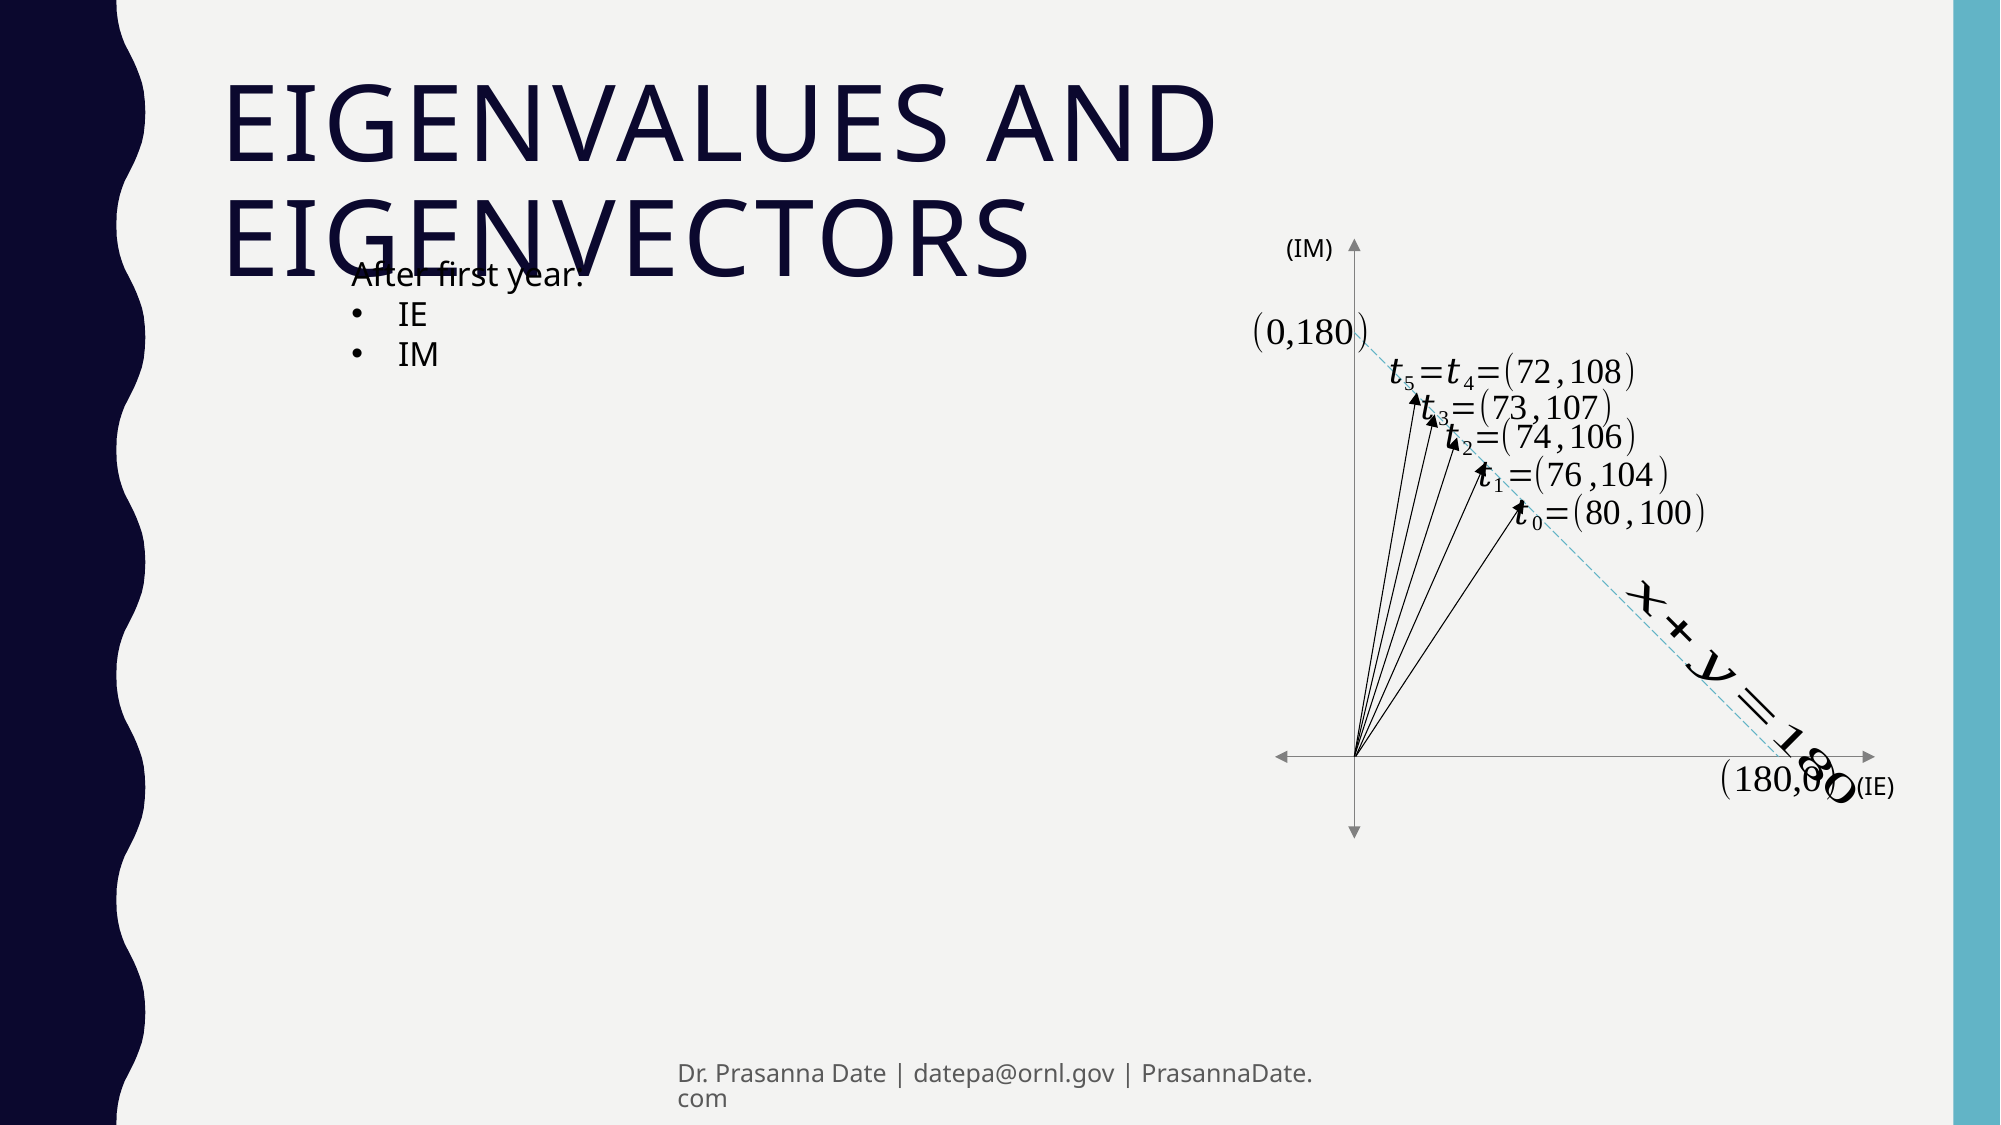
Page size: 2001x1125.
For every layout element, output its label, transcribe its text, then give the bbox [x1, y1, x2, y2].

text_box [1354, 392, 1417, 757]
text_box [1486, 500, 1525, 757]
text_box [1417, 414, 1435, 757]
footer Dr. Prasanna Date | datepa@ornl.gov | PrasannaDate.com [662, 1045, 1338, 1103]
title Eigenvalues and eigenvectors [205, 62, 1875, 308]
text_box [1458, 462, 1486, 757]
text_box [1435, 437, 1458, 757]
